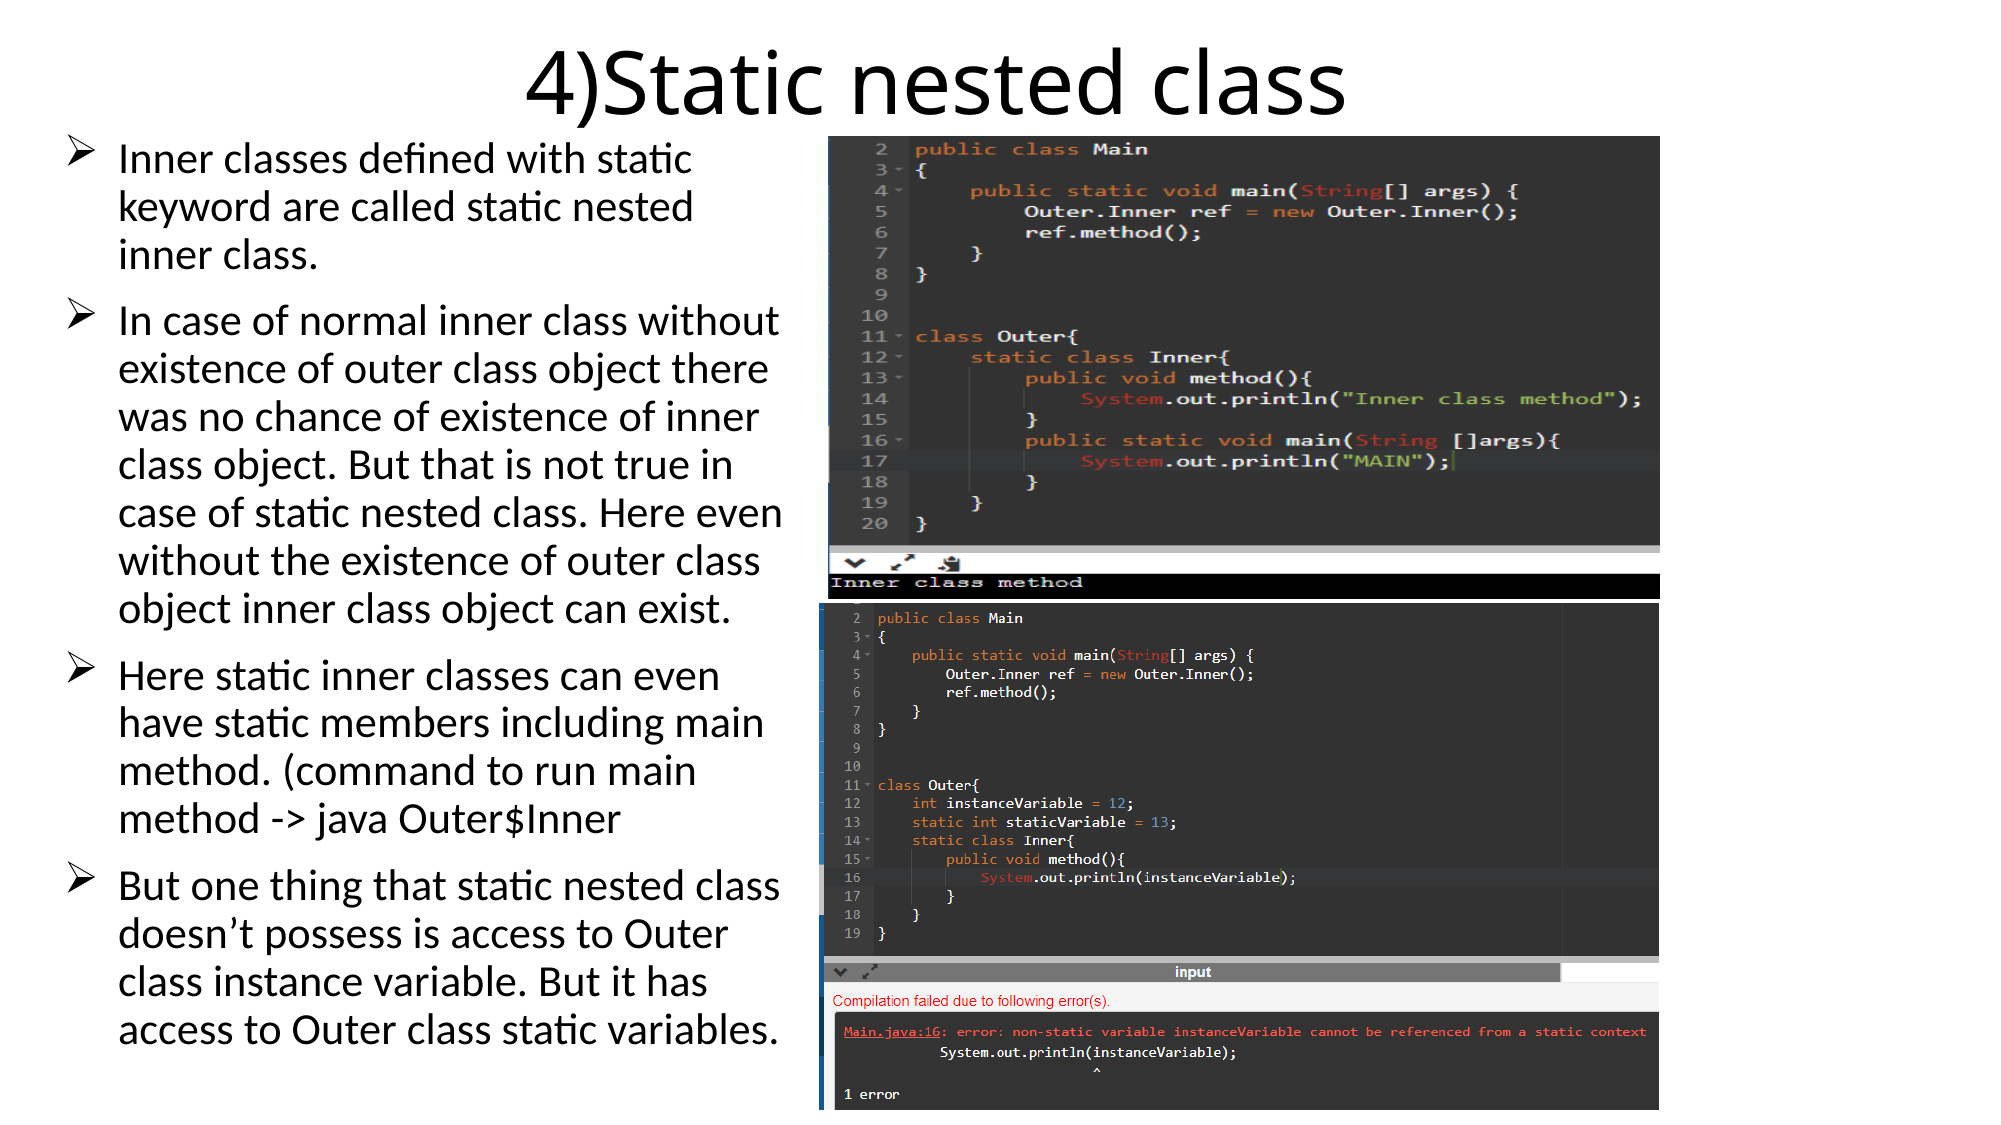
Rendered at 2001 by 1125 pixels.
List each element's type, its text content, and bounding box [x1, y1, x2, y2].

picture [819, 603, 1659, 1110]
text_box 4)Static nested class [171, 31, 1702, 142]
picture [828, 136, 1660, 599]
text_box Inner classes defined with static keyword are called static nested inner class. In case of normal inner class without existence of outer class object there was no chance of existence of inner class object. But that is not true in case of static nested class. Here even without the existence of outer class object inner class object can exist. Here static inner classes can even have static members including main method. (command to run main method -> java Outer$Inner But one thing that static nested class doesn’t possess is access to Outer class instance variable. But it has access to Outer class static variables. [49, 127, 806, 1089]
